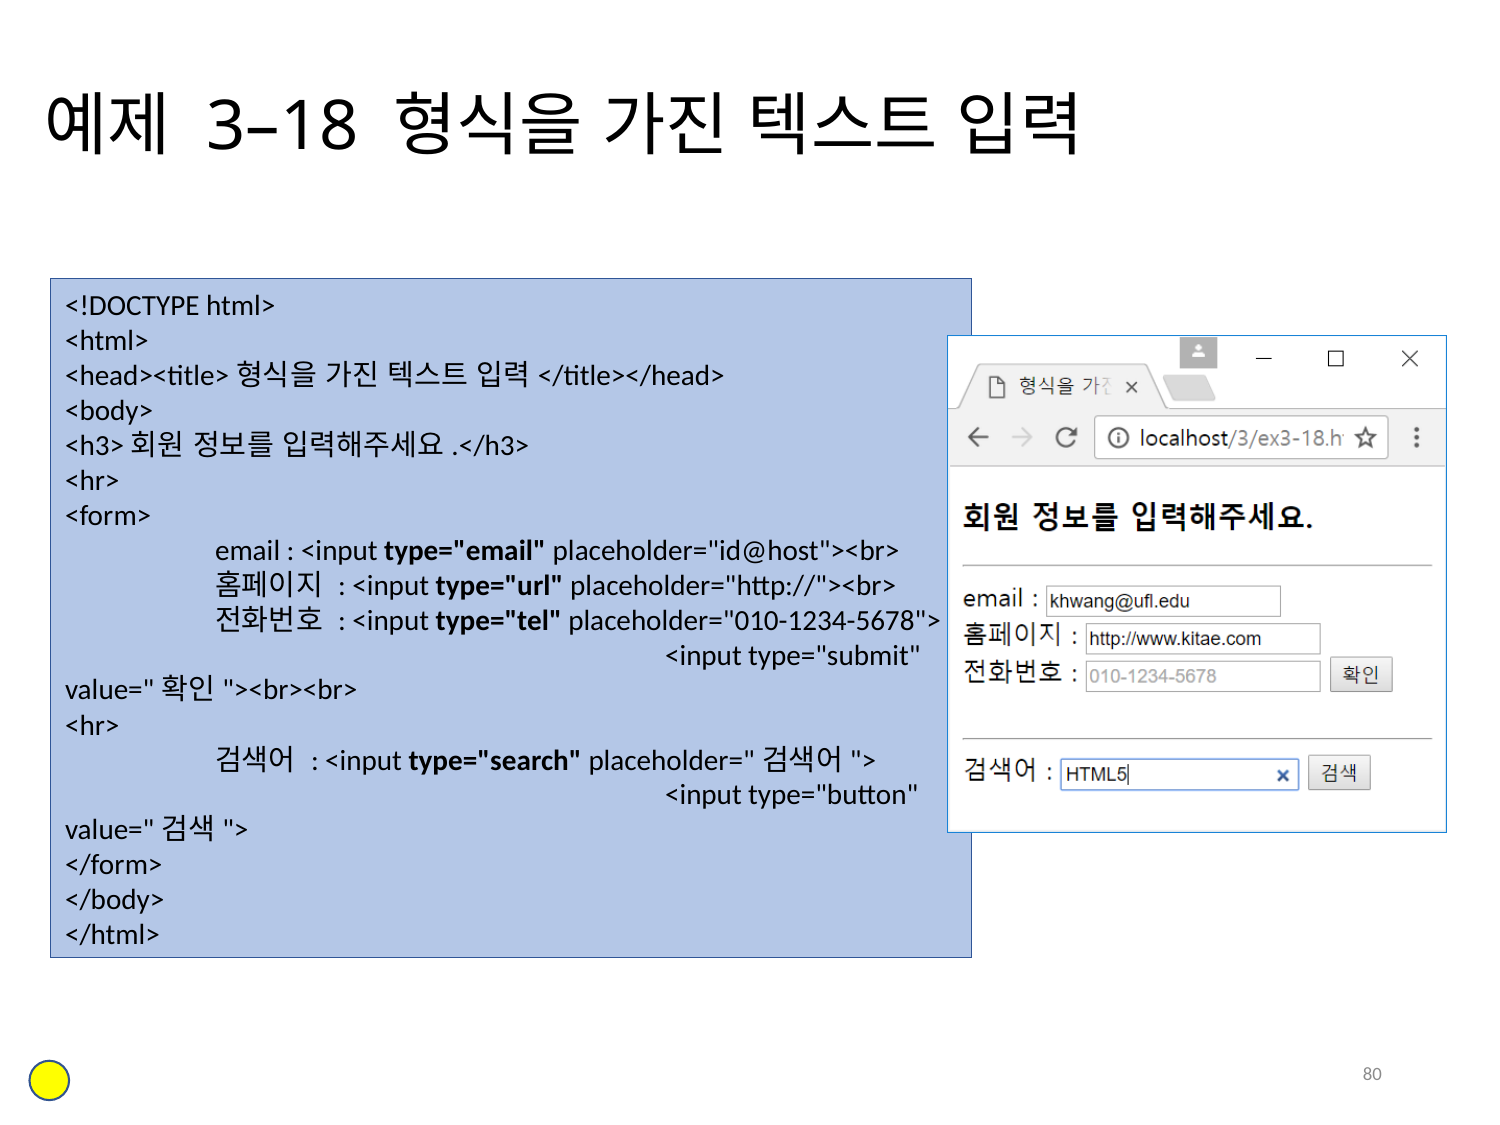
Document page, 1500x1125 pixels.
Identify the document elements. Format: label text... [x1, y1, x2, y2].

text_box [28, 1059, 71, 1102]
slide_number 80 [1059, 1042, 1397, 1103]
picture [947, 335, 1447, 833]
title 예제 3–18 형식을 가진 텍스트 입력 [29, 21, 1382, 234]
text_box <!DOCTYPE html> <html> <head><title>형식을 가진 텍스트 입력</title></head> <body> <h3>회원 정보를 입력해주세요.</h3> <hr> <form> email : <input type="email" placeholder="id@host"><br> 홈페이지 : <input type="url" placeholder="http://"><br> 전화번호 : <input type="tel" placeholder="010-1234-5678"> <input type="submit" value="확인"><br><br> <hr> 검색어 : <input type="search" placeholder="검색어"> <input type="button" value="검색"> </form> </body> </html> [50, 278, 972, 958]
